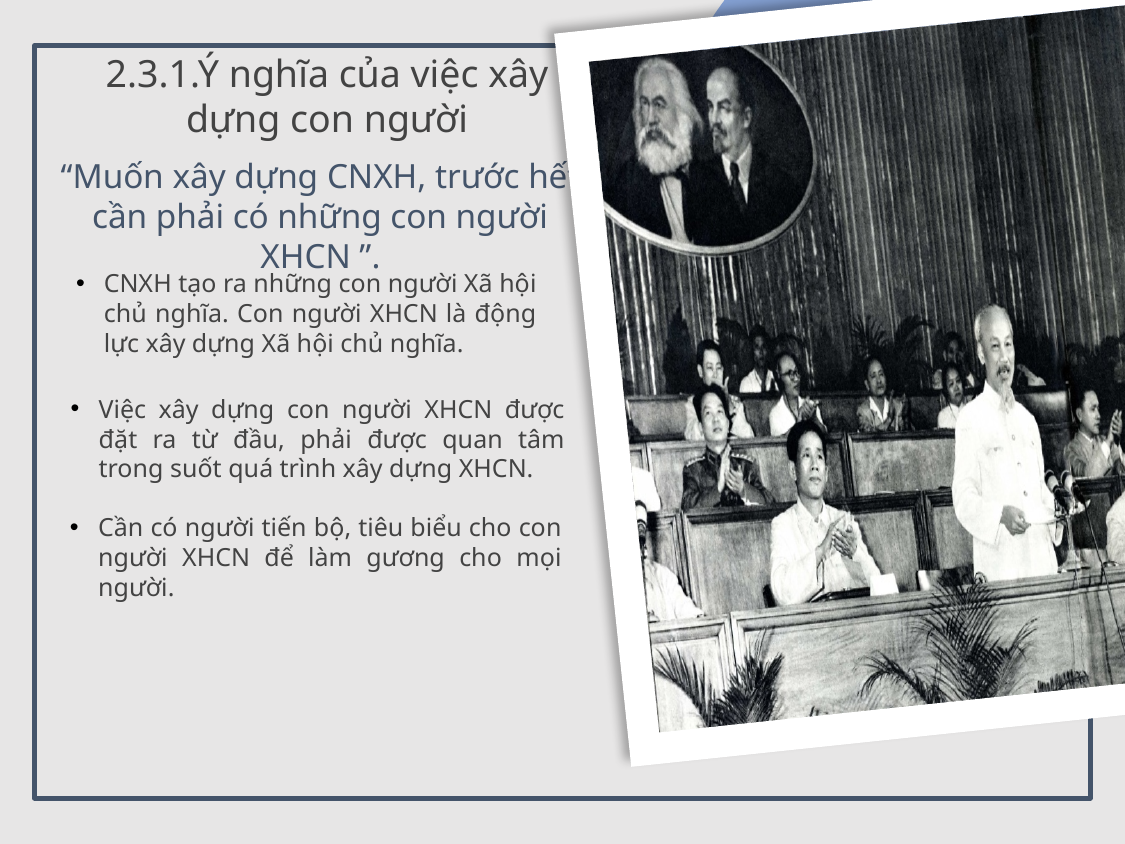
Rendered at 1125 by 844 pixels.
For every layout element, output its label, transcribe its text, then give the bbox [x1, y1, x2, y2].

text_box 2.3.1.Ý nghĩa của việc xây dựng con người [74, 42, 580, 147]
title “Muốn xây dựng CNXH, trước hết cần phải có những con người XHCN ”. [29, 140, 564, 248]
text_box CNXH tạo ra những con người Xã hội chủ nghĩa. Con người XHCN là động lực xây dựng Xã hội chủ nghĩa. [61, 260, 553, 365]
picture [589, 6, 1125, 732]
text_box Cần có người tiến bộ, tiêu biểu cho con người XHCN để làm gương cho mọi người. [55, 504, 577, 610]
text_box [719, 0, 753, 4]
text_box Việc xây dựng con người XHCN được đặt ra từ đầu, phải được quan tâm trong suốt quá trình xây dựng XHCN. [55, 385, 580, 491]
